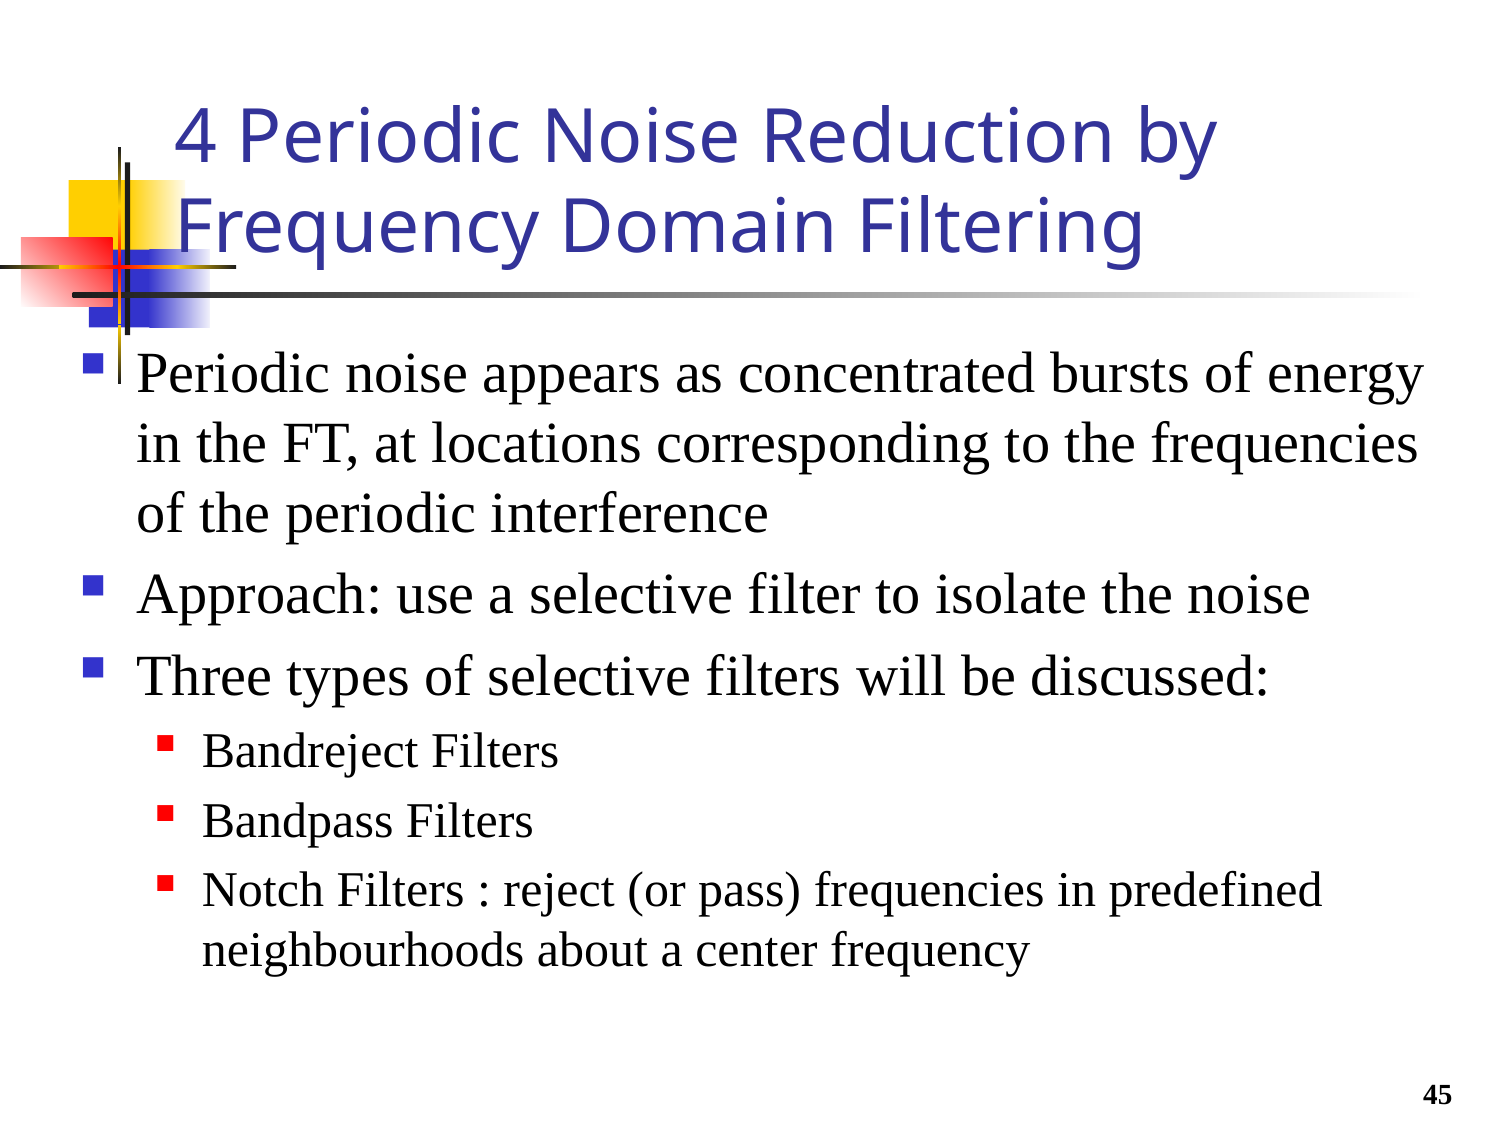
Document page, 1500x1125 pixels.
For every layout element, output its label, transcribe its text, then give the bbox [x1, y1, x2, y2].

list Periodic noise appears as concentrated bursts of energy in the FT, at locations corresponding to the frequencies of the periodic interference Approach: use a selective filter to isolate the noise Three types of selective filters will be discussed: Bandreject Filters Bandpass Filters Notch Filters : reject (or pass) frequencies in predefined neighbourhoods about a center frequency [64, 325, 1459, 1107]
slide_number 45 [1154, 1042, 1468, 1118]
title 4 Periodic Noise Reduction by Frequency Domain Filtering [159, 34, 1468, 276]
